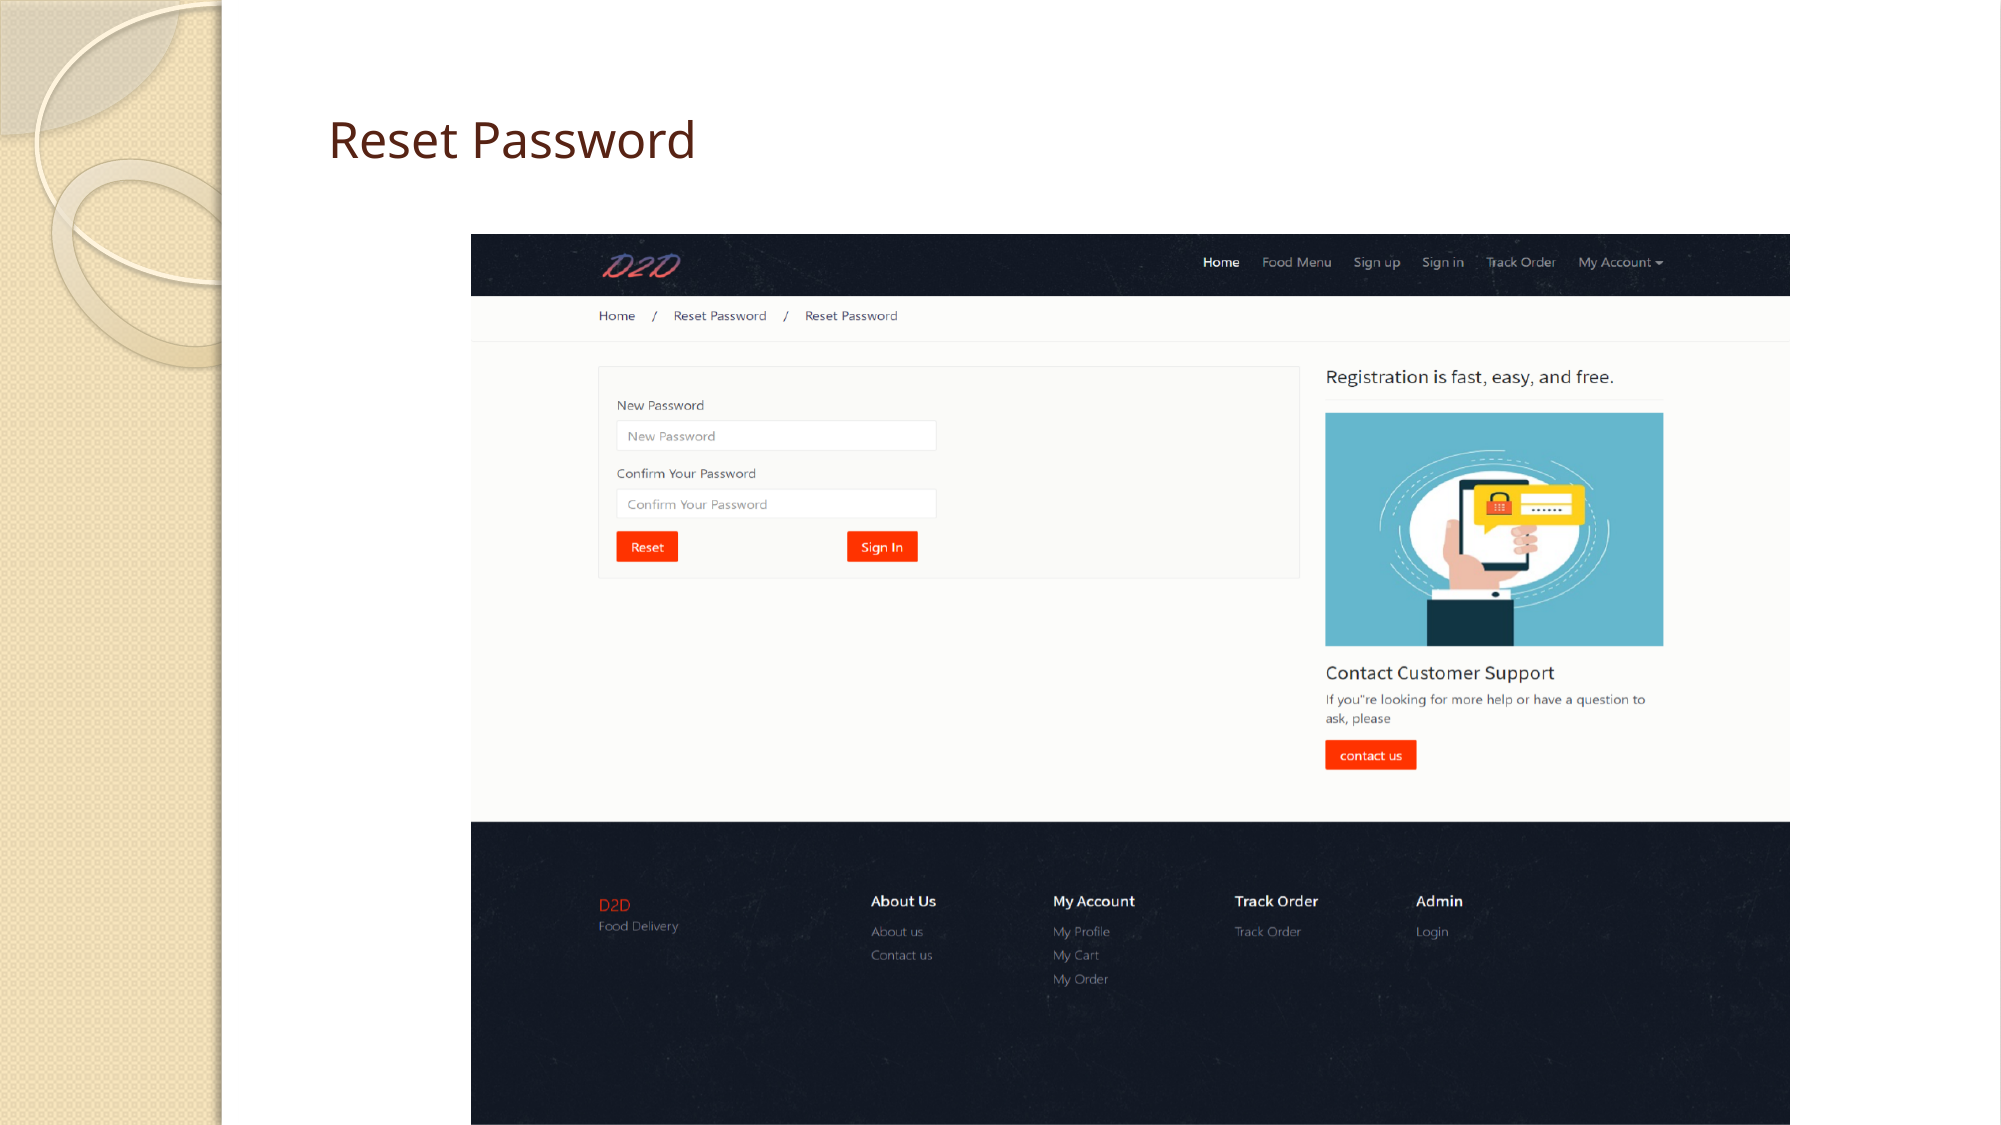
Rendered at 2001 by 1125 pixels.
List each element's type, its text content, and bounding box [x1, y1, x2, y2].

title Reset Password [313, 45, 1954, 233]
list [471, 234, 1790, 1125]
